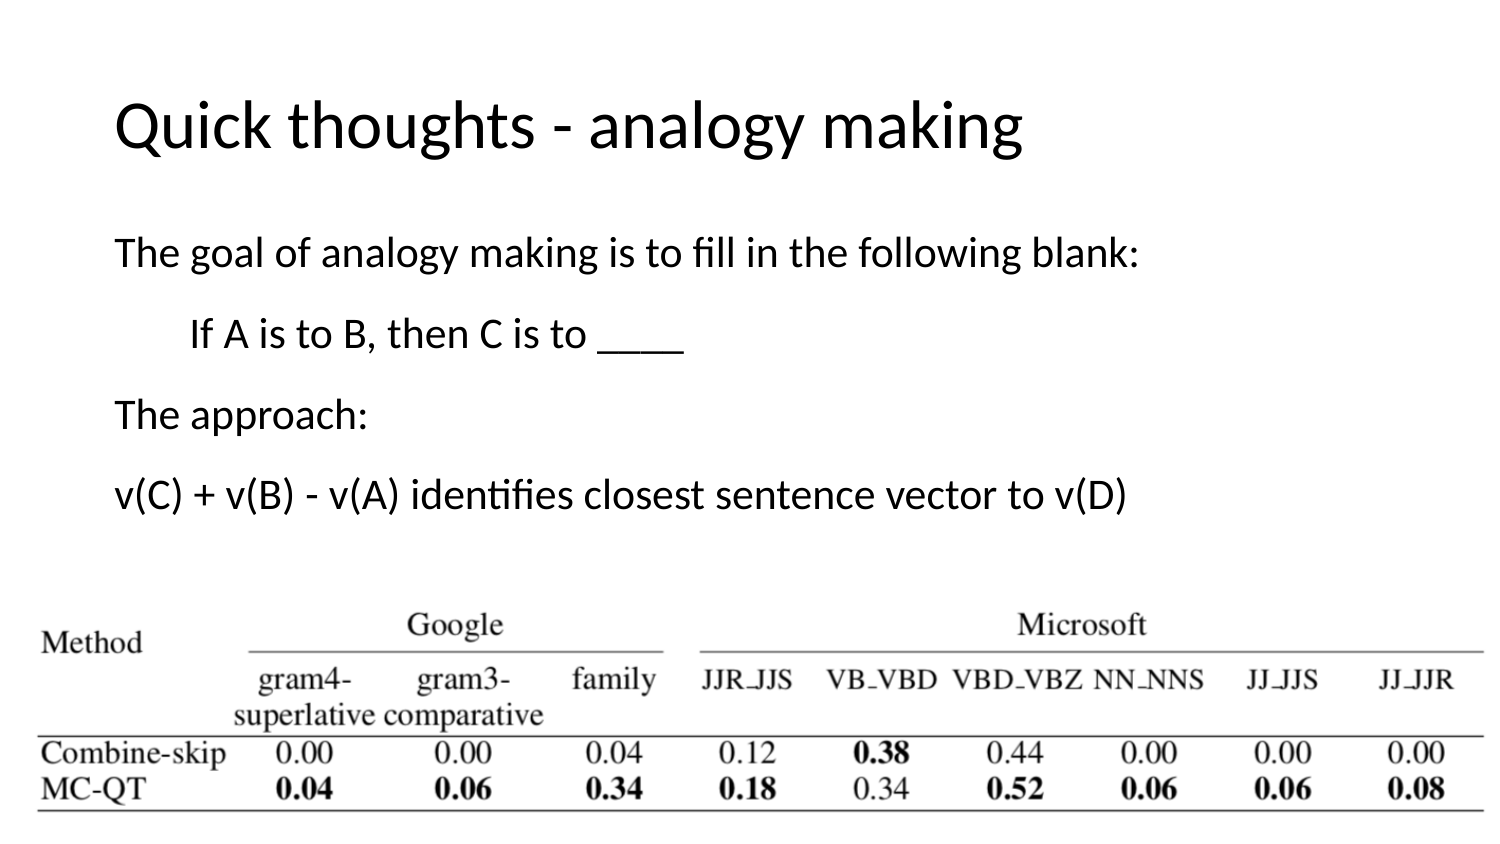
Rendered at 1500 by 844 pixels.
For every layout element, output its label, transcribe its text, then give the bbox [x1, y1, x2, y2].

picture [0, 595, 1500, 844]
title Quick thoughts - analogy making [103, 44, 1397, 208]
list The goal of analogy making is to fill in the following blank: If A is to B, then C is to ____ The approach: v(C) + v(B) - v(A) identifies closest sentence vector to v(D) [103, 224, 1397, 594]
